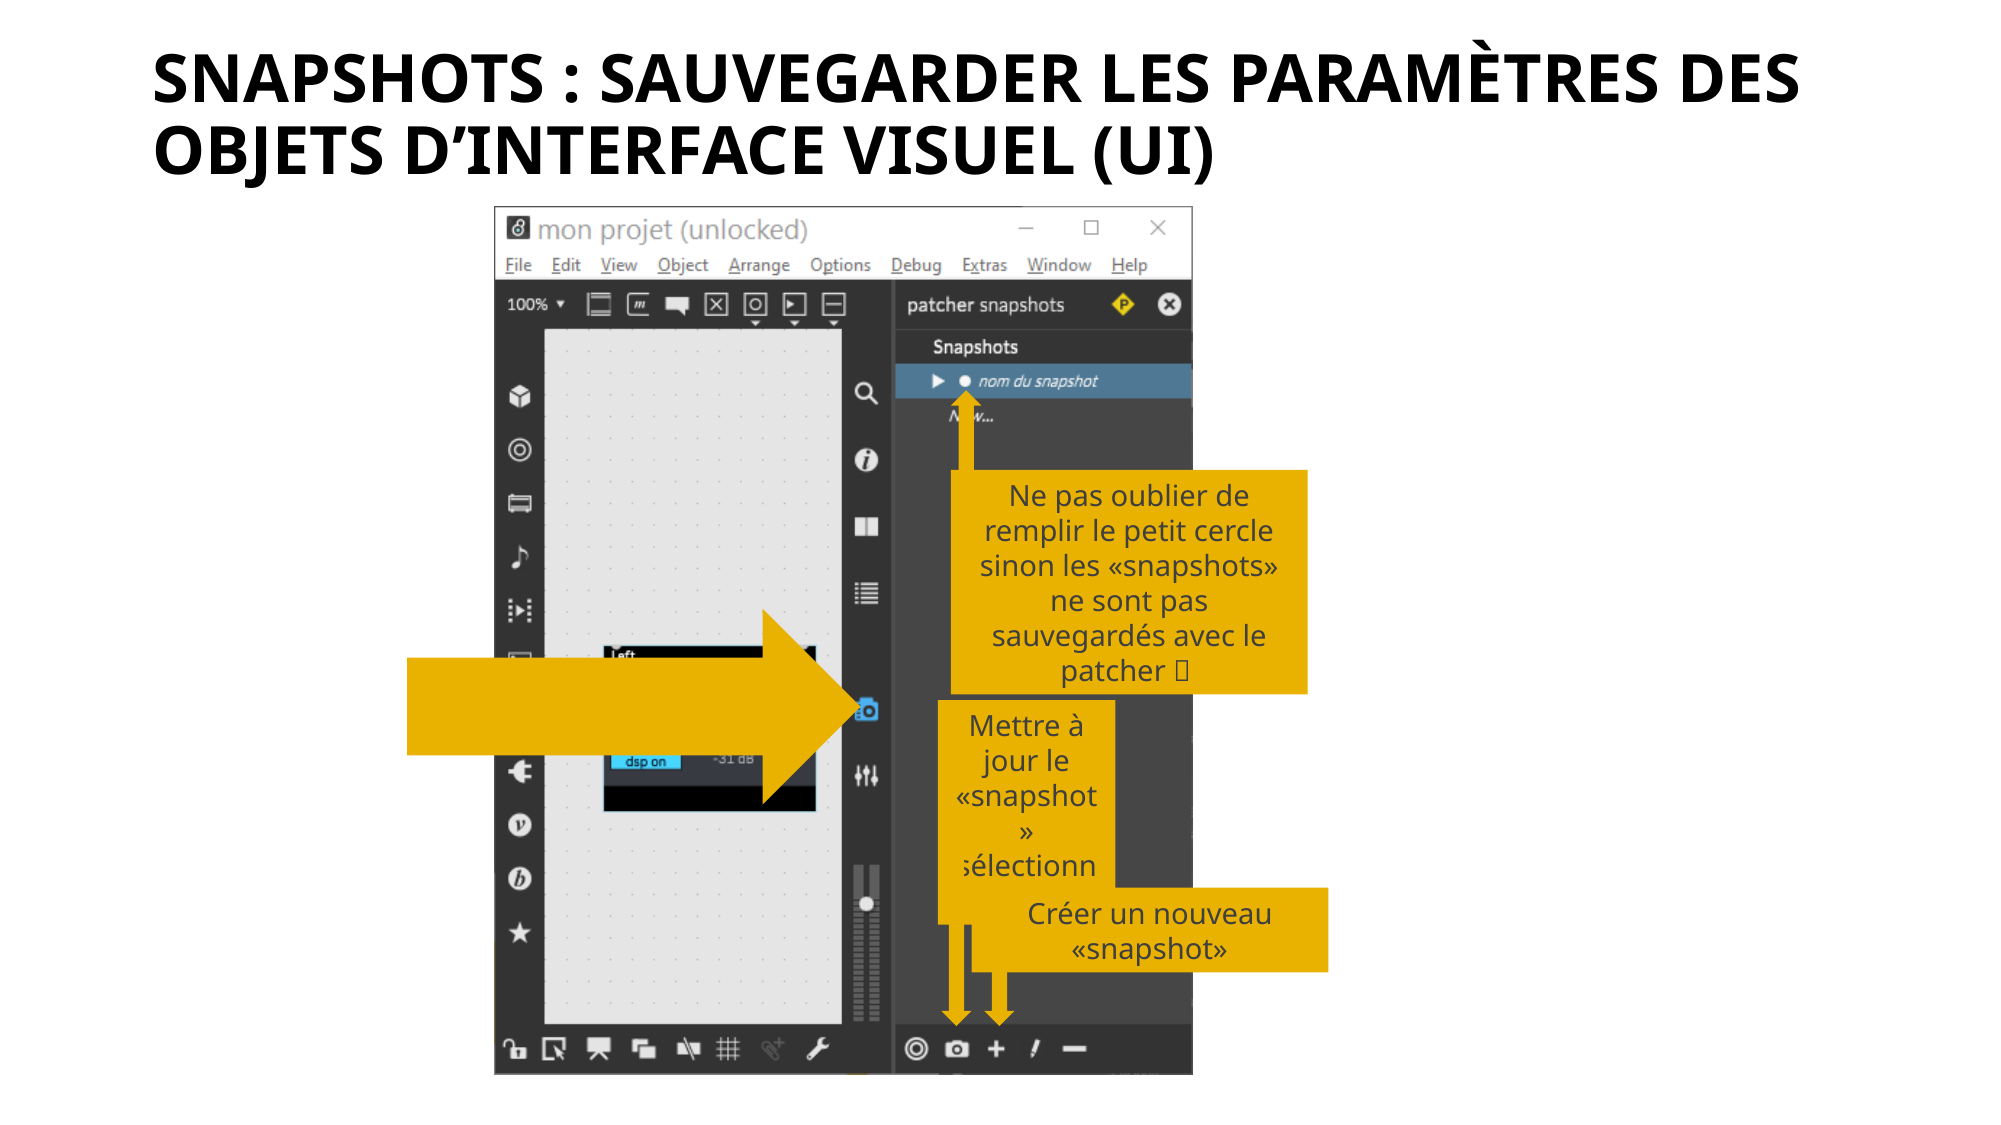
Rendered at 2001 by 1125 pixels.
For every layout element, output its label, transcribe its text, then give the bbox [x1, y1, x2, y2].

text_box Créer un nouveau «snapshot» [1193, 887, 1329, 973]
text_box Ne pas oublier de remplir le petit cercle sinon les «snapshots» ne sont pas sauvegardés avec le patcher  [1193, 469, 1309, 695]
title SNAPSHOTS : SAUVEGARDER LES PARAMÈTRES DES OBJETS D’INTERFACE VISUEL (UI) [137, 59, 1863, 175]
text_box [407, 206, 1193, 1075]
